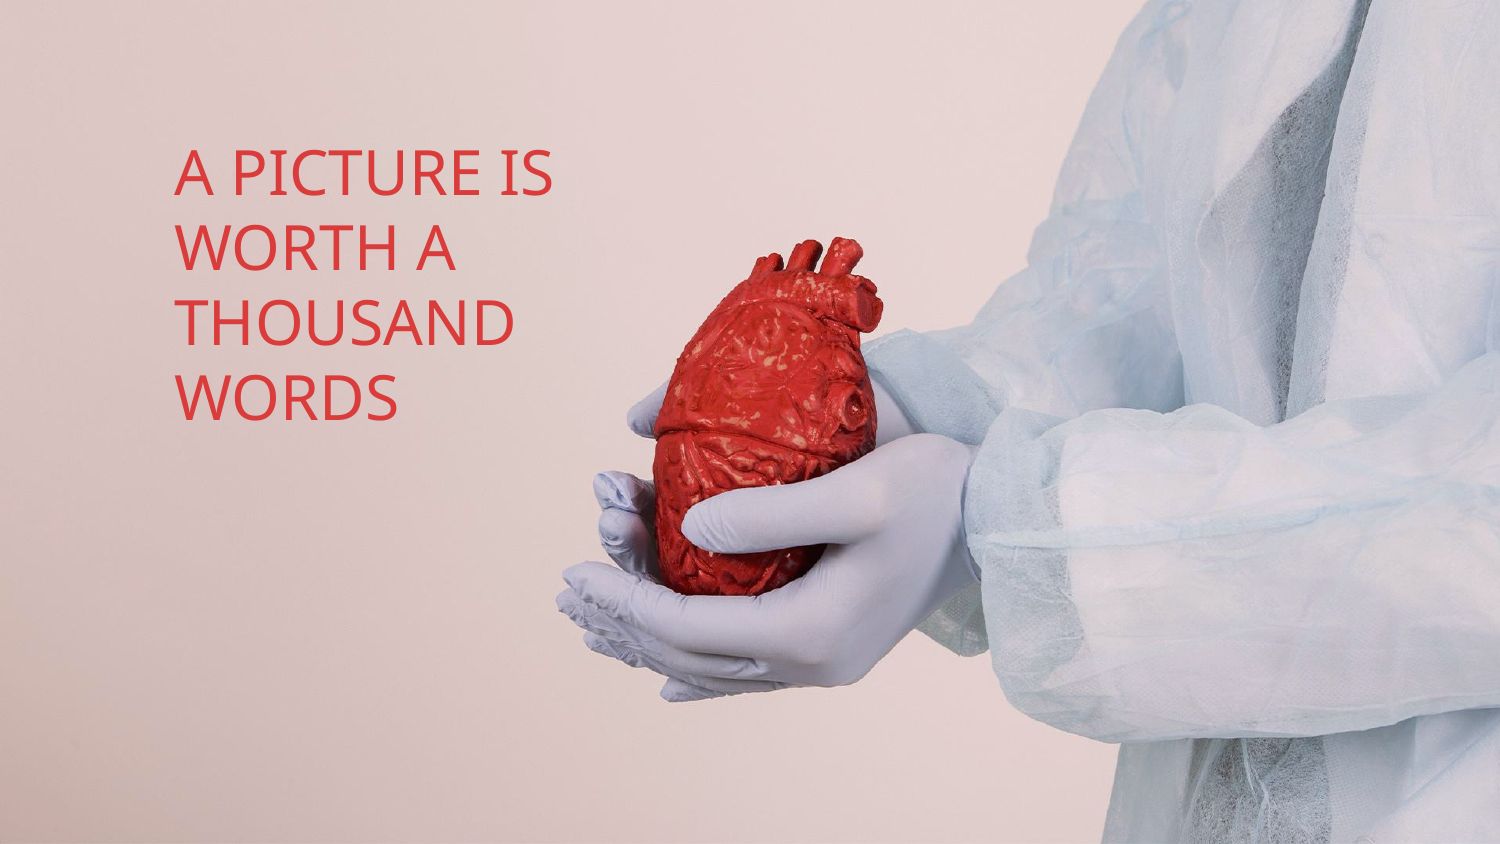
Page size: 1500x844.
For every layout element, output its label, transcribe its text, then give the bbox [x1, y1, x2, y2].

title A PICTURE IS WORTH A THOUSAND WORDS [159, 118, 607, 437]
picture [0, 0, 1500, 844]
